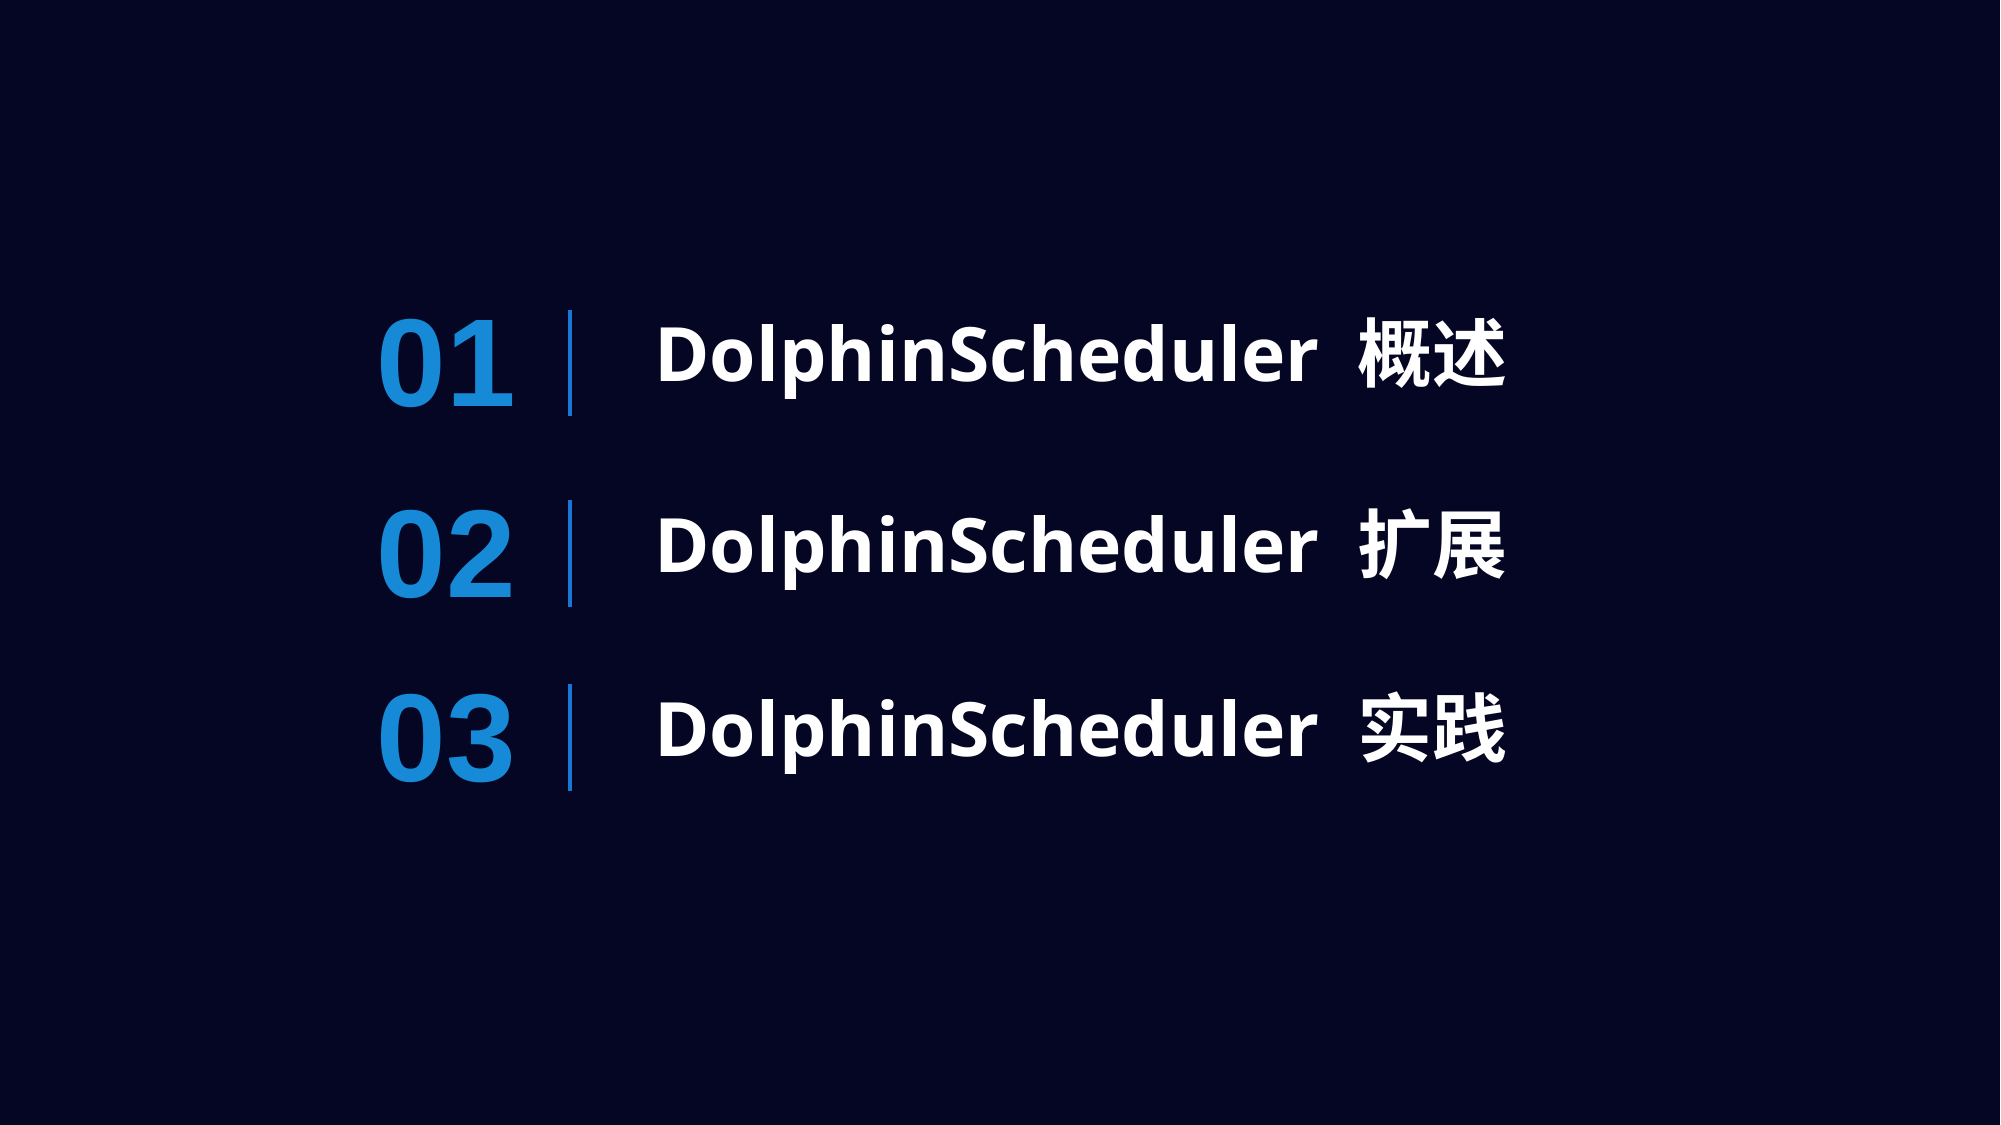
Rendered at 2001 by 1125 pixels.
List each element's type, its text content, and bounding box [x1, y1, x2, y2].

text_box 01 [362, 291, 605, 428]
text_box DolphinScheduler 概述 [639, 309, 1523, 428]
text_box 02 [362, 482, 605, 619]
text_box DolphinScheduler 扩展 [639, 500, 1523, 619]
text_box DolphinScheduler 实践 [639, 684, 1523, 803]
text_box 03 [362, 665, 605, 803]
